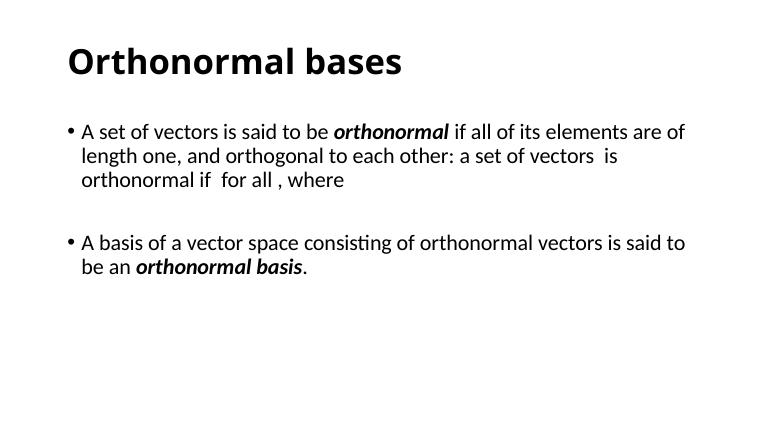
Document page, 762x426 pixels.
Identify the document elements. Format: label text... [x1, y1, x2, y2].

title Orthonormal bases [52, 22, 710, 105]
